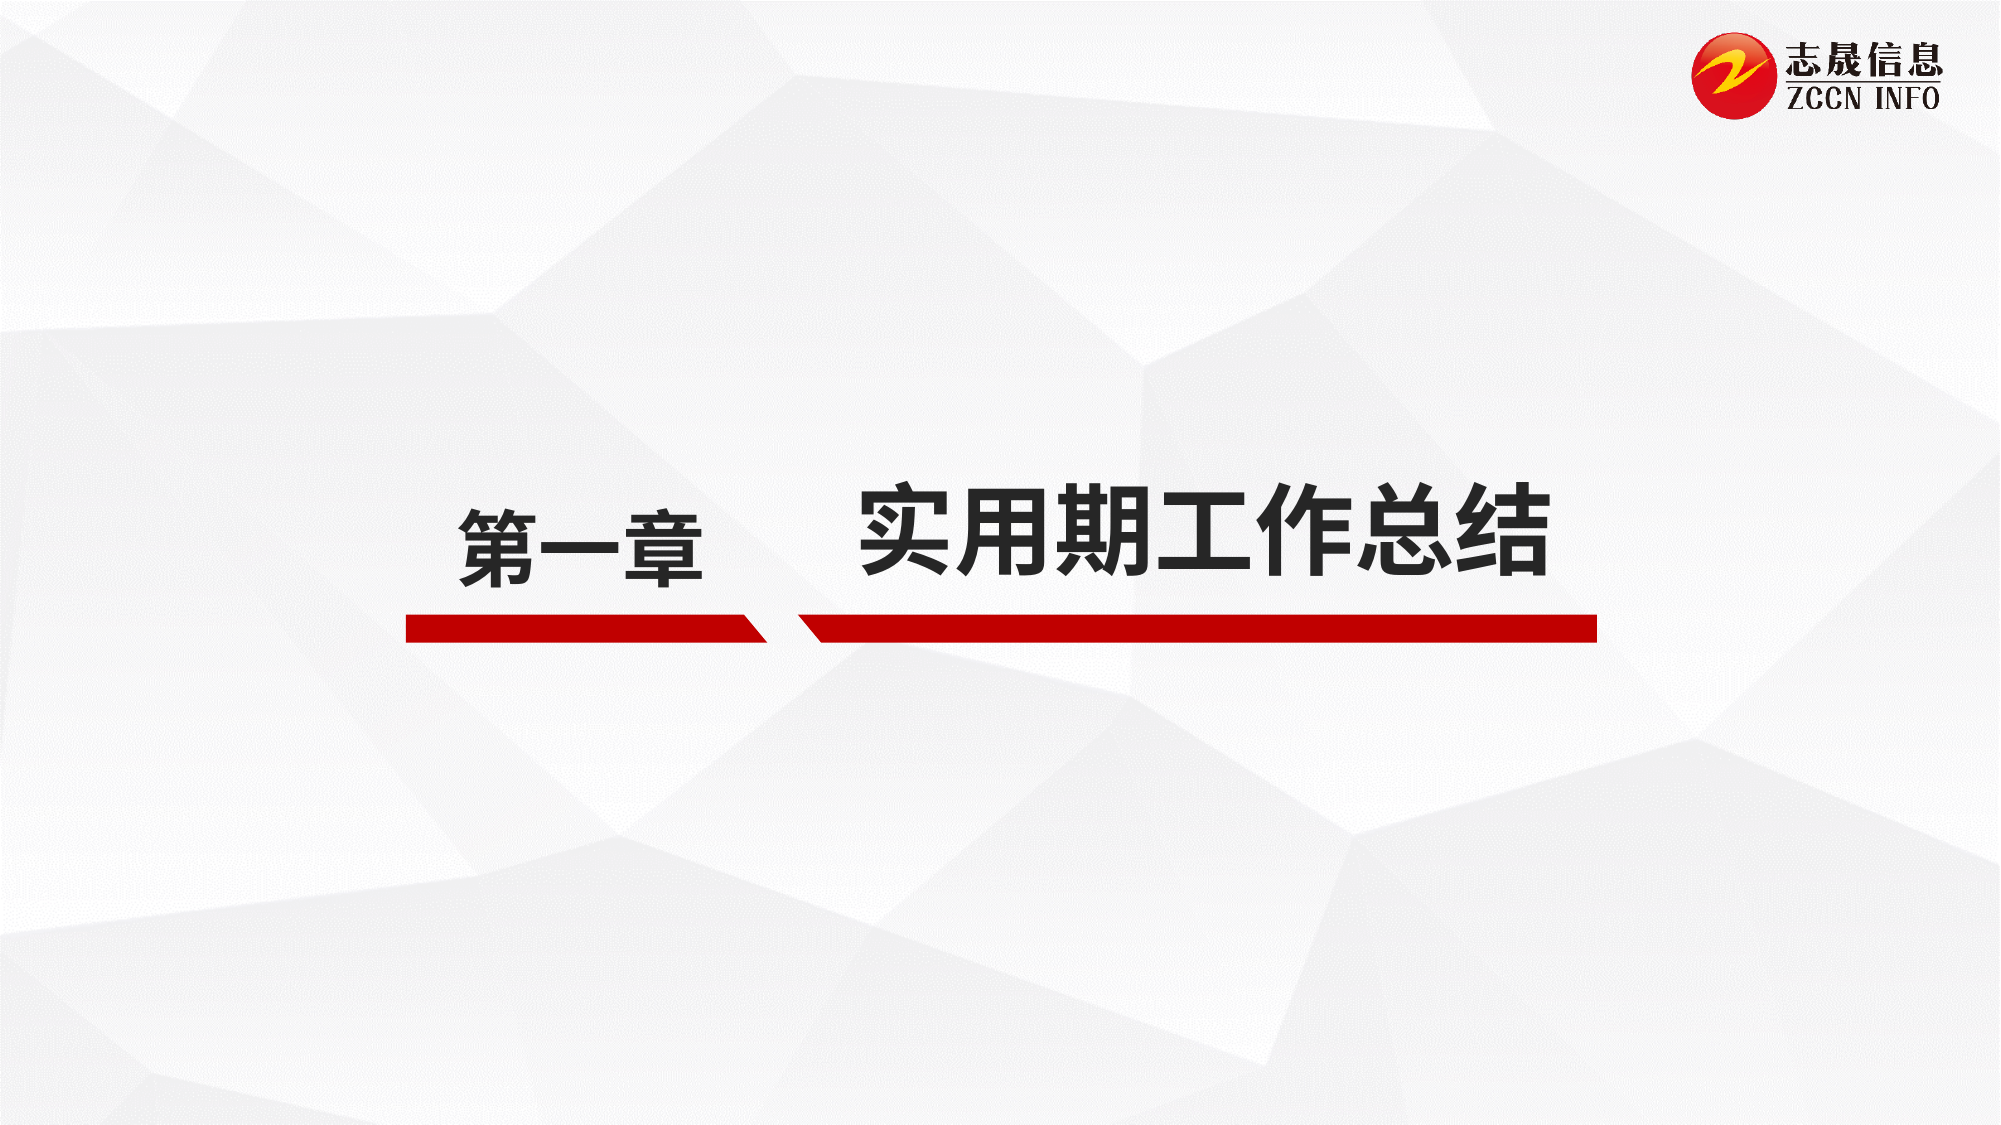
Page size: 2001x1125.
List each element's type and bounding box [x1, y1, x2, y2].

picture [0, 0, 2000, 1125]
text_box [405, 460, 1597, 643]
